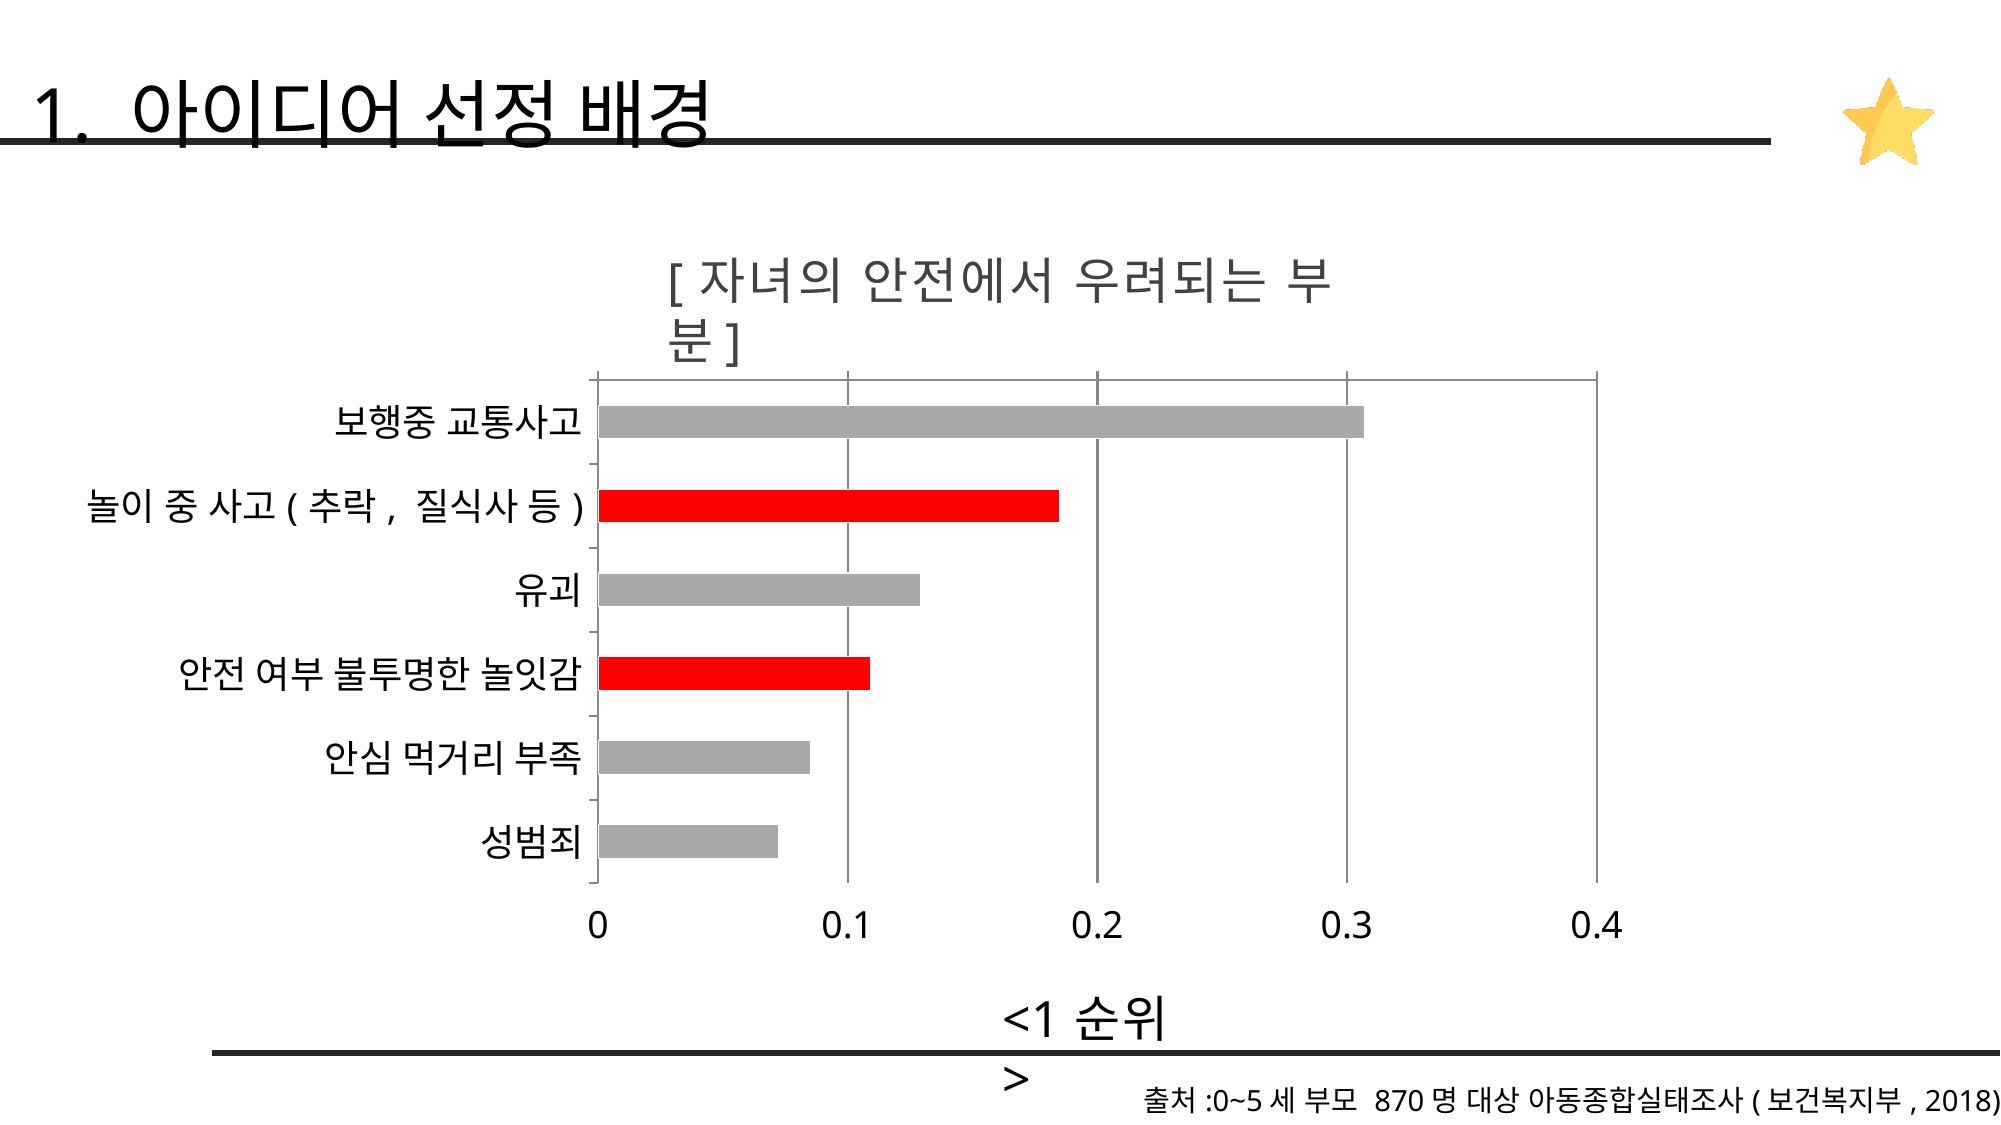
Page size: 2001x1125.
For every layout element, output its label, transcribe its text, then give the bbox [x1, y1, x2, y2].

text_box 출처:0~5세 부모 870명 대상 아동종합실태조사(보건복지부, 2018) [1136, 1074, 2000, 1125]
chart [86, 336, 1627, 960]
text_box 1. 아이디어 선정 배경 [22, 60, 724, 165]
text_box [자녀의 안전에서 우려되는 부분] [660, 241, 1340, 317]
picture [1843, 76, 1935, 167]
text_box <1순위> [995, 980, 1188, 1056]
